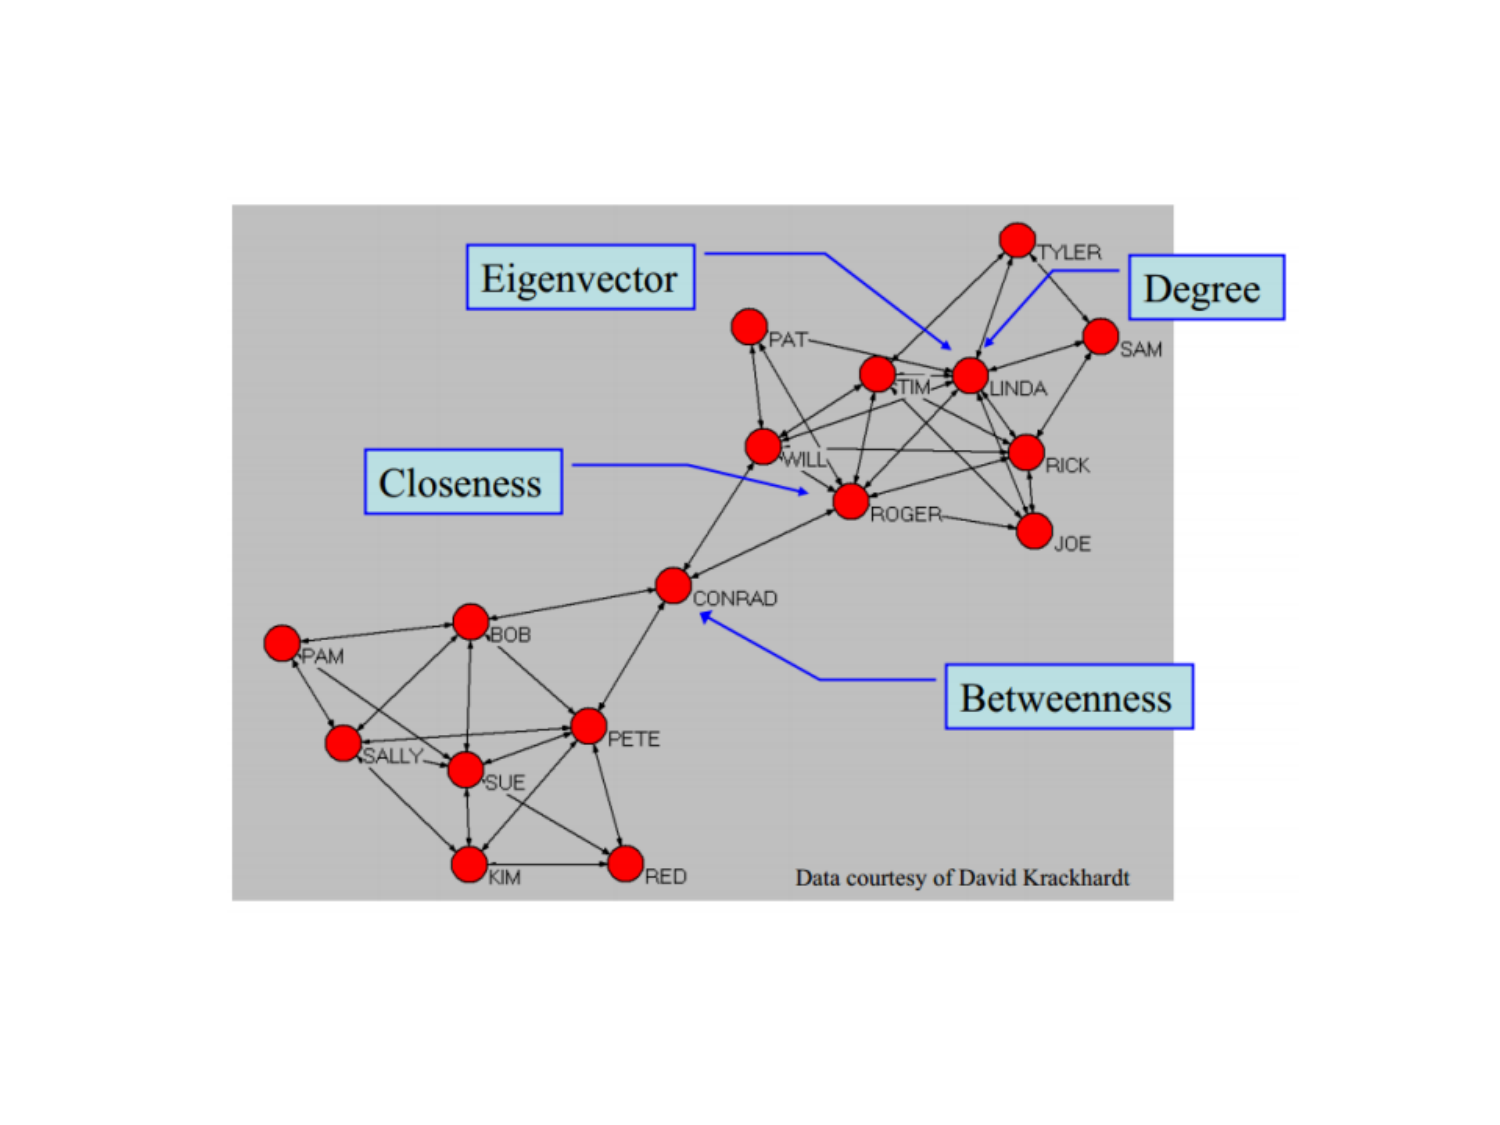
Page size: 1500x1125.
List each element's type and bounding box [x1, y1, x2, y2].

picture [187, 189, 1313, 936]
